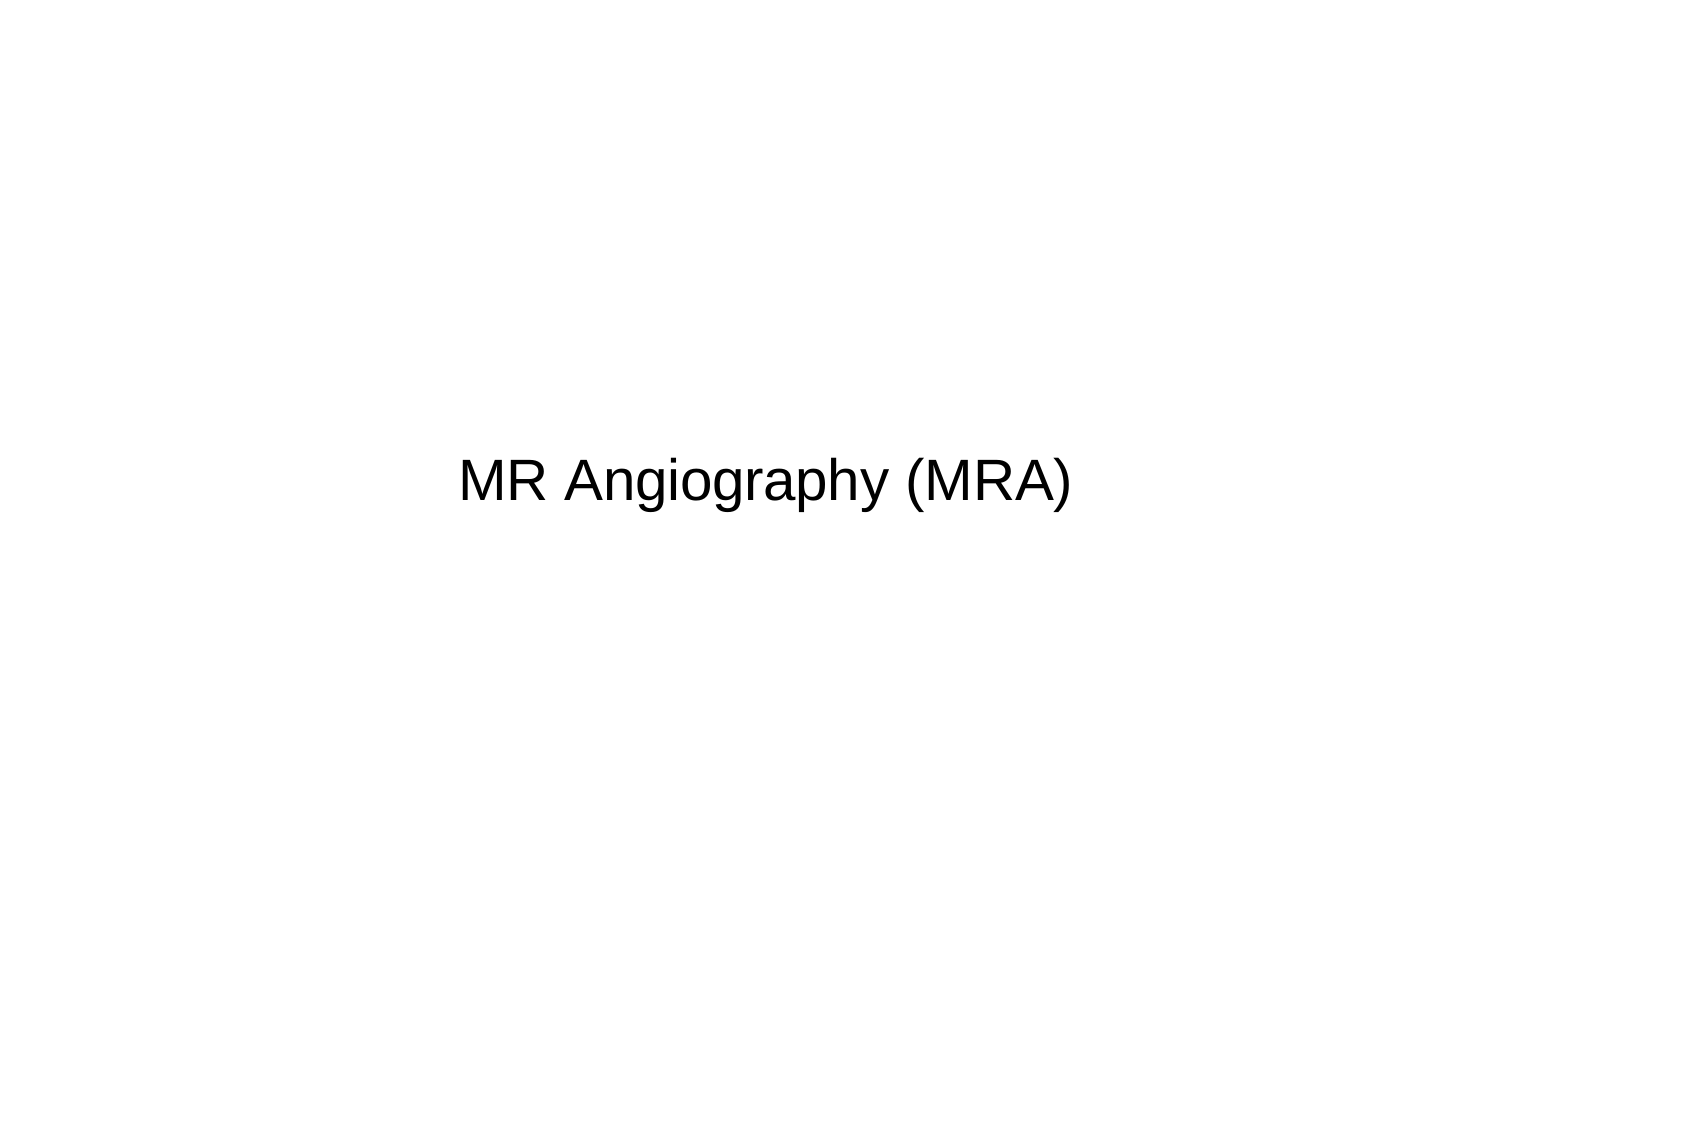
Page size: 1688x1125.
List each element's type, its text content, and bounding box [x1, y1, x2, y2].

title MR Angiography (MRA) [456, 380, 1232, 571]
